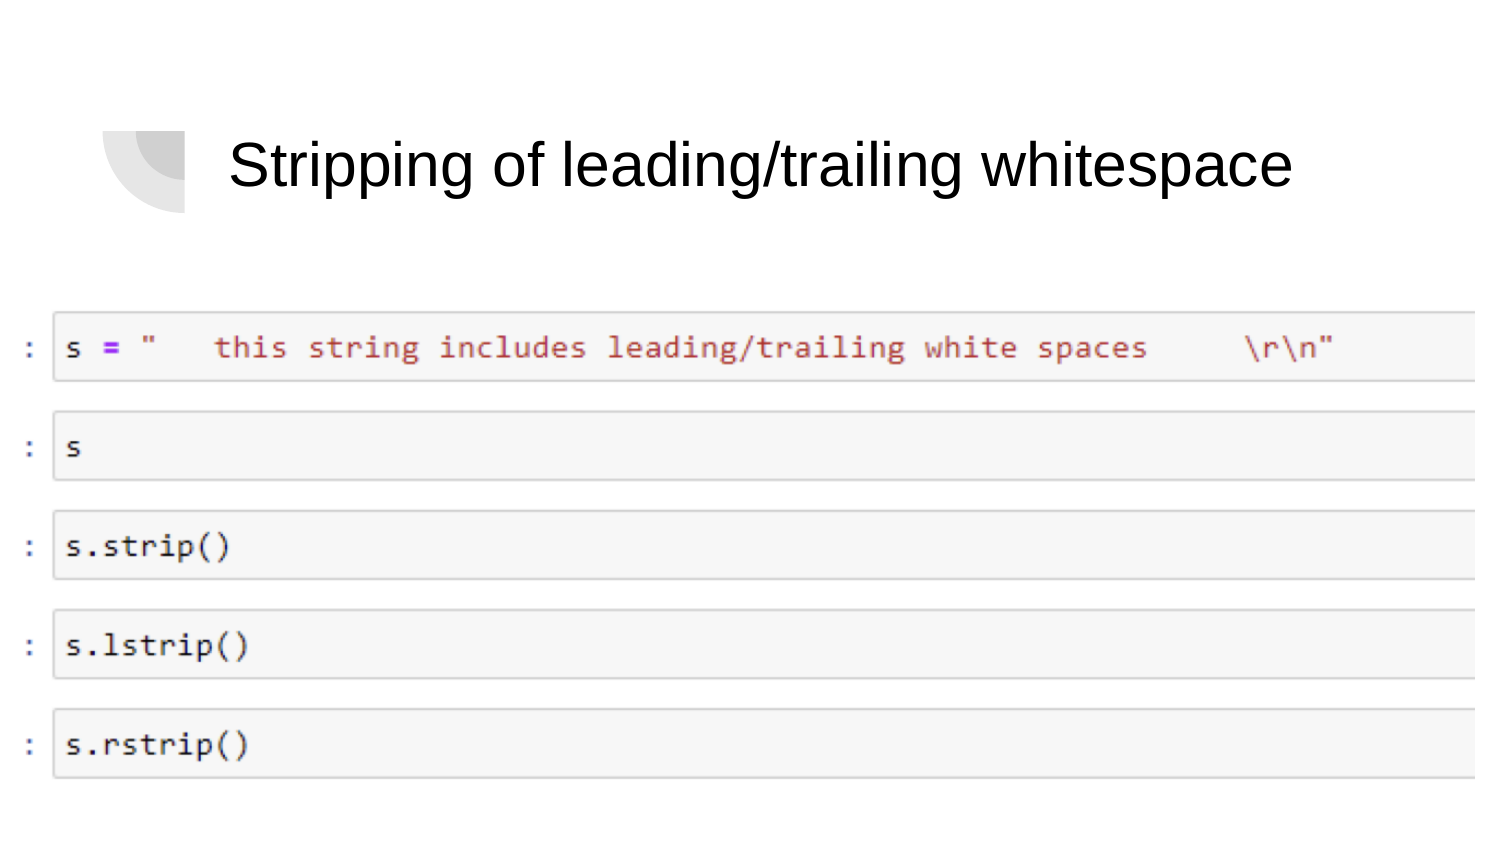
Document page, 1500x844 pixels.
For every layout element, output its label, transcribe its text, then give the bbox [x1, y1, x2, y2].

title Stripping of leading/trailing whitespace [213, 98, 1368, 263]
picture [24, 286, 1476, 792]
